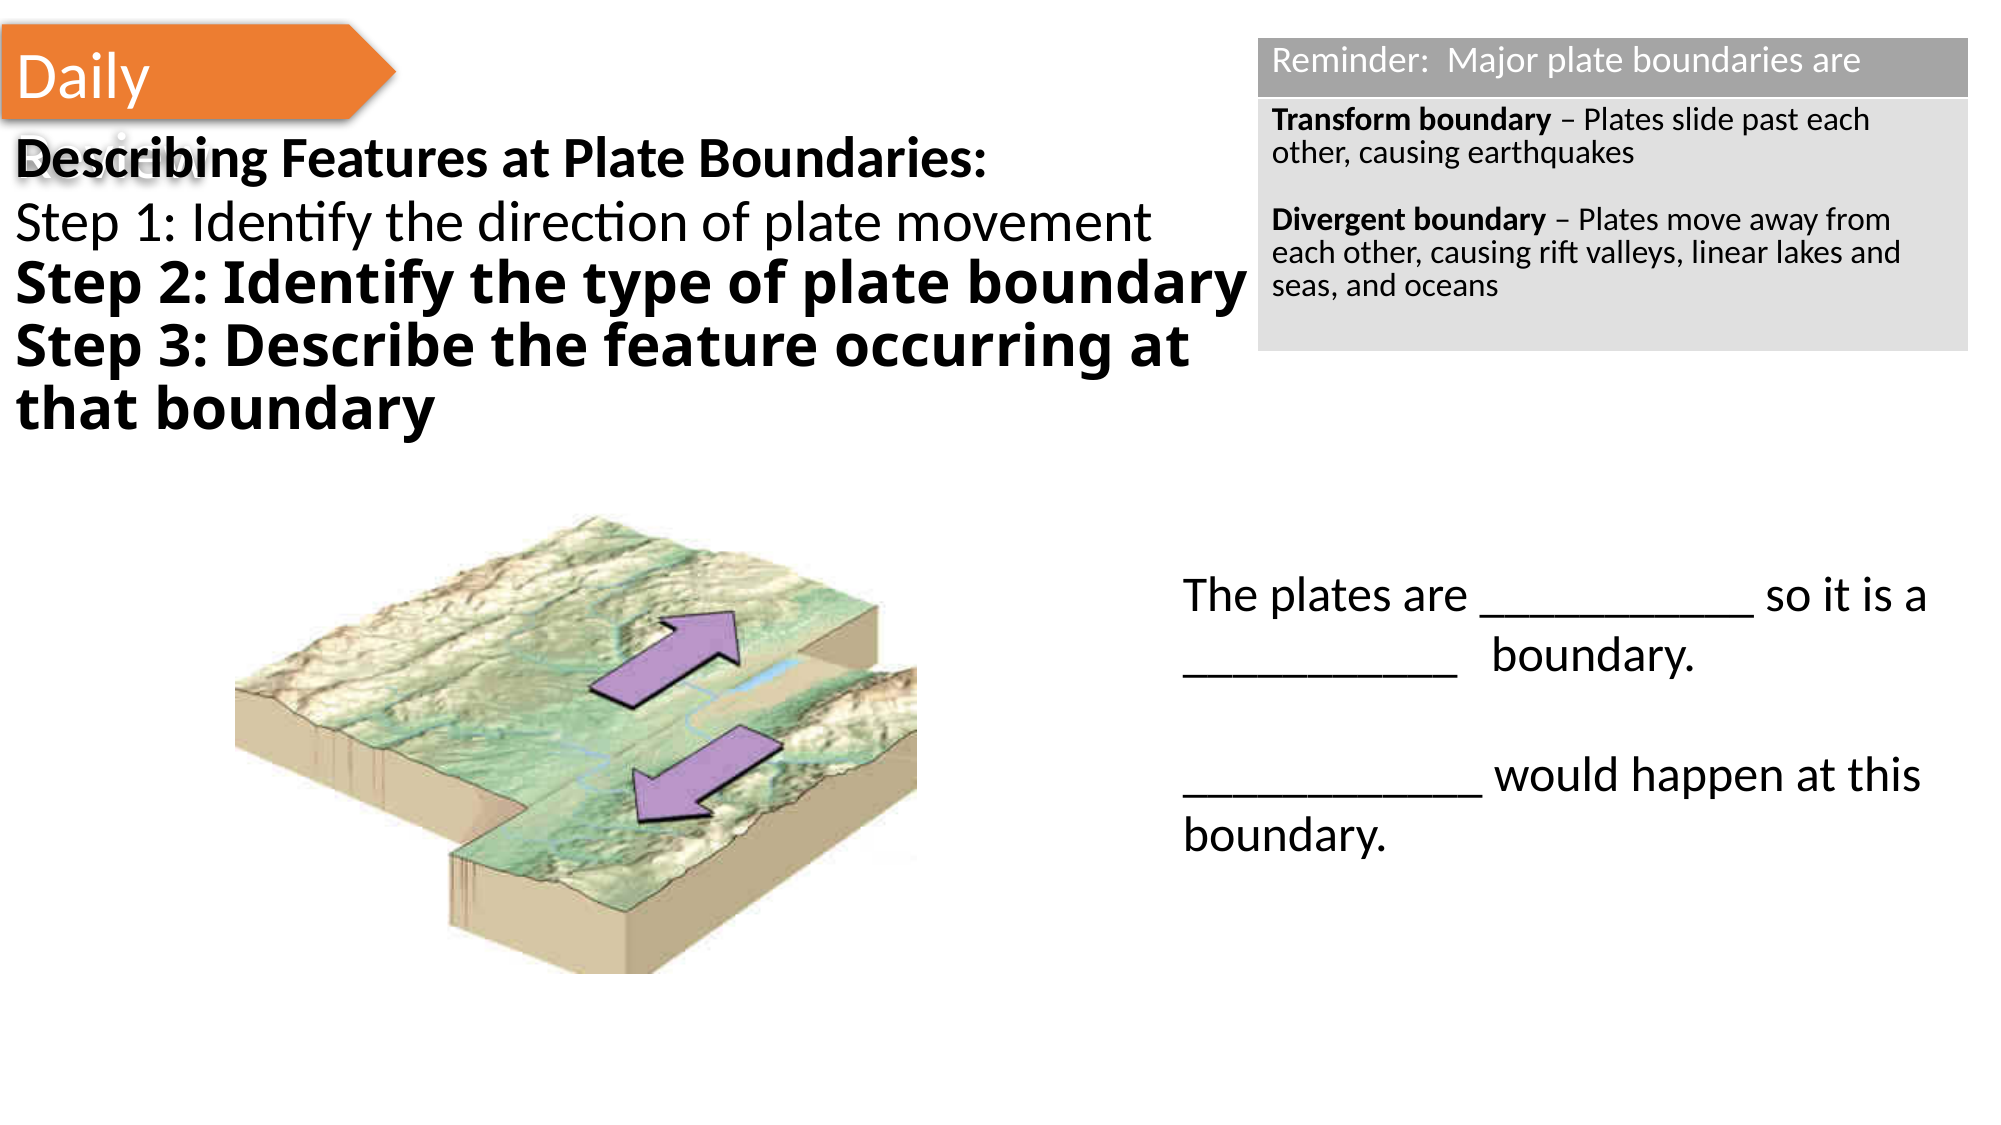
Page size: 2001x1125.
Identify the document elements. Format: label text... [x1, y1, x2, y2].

table_cell Transform boundary – Plates slide past each other, causing earthquakes Divergent boundary – Plates move away from each other, causing rift valleys, linear lakes and seas, and oceans [1258, 99, 1968, 351]
text_box The plates are ___________ so it is a ___________ boundary. ____________ would happen at this boundary. [1168, 554, 1970, 870]
picture [235, 489, 917, 974]
text_box Describing Features at Plate Boundaries: Step 1: Identify the direction of plate movement Step 2: Identify the type of plate boundary Step 3: Describe the feature occurring at that boundary [0, 120, 1267, 514]
table_header Reminder: Major plate boundaries are [1258, 38, 1968, 97]
text_box Daily Review [1, 24, 397, 119]
